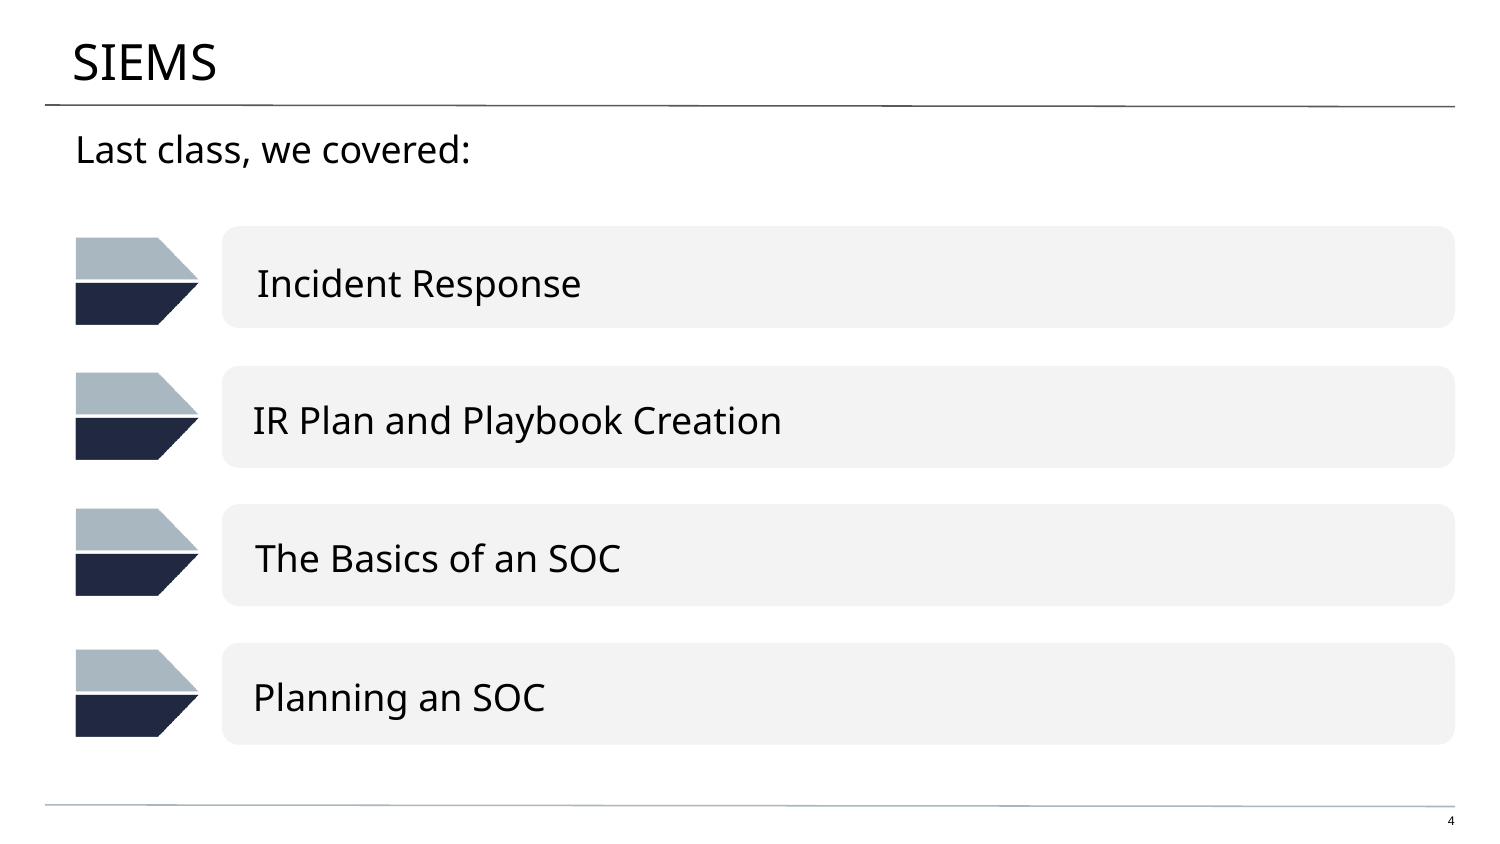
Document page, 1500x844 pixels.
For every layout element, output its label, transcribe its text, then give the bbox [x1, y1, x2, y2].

subtitle The Basics of an SOC [0, 504, 1500, 605]
subtitle Last class, we covered: [0, 110, 1500, 171]
subtitle IR Plan and Playbook Creation [0, 366, 1500, 466]
slide_number ‹#› [1412, 813, 1455, 831]
subtitle Incident Response [2, 229, 1500, 329]
subtitle Planning an SOC [0, 642, 1500, 743]
title SIEMS [0, 0, 1500, 88]
